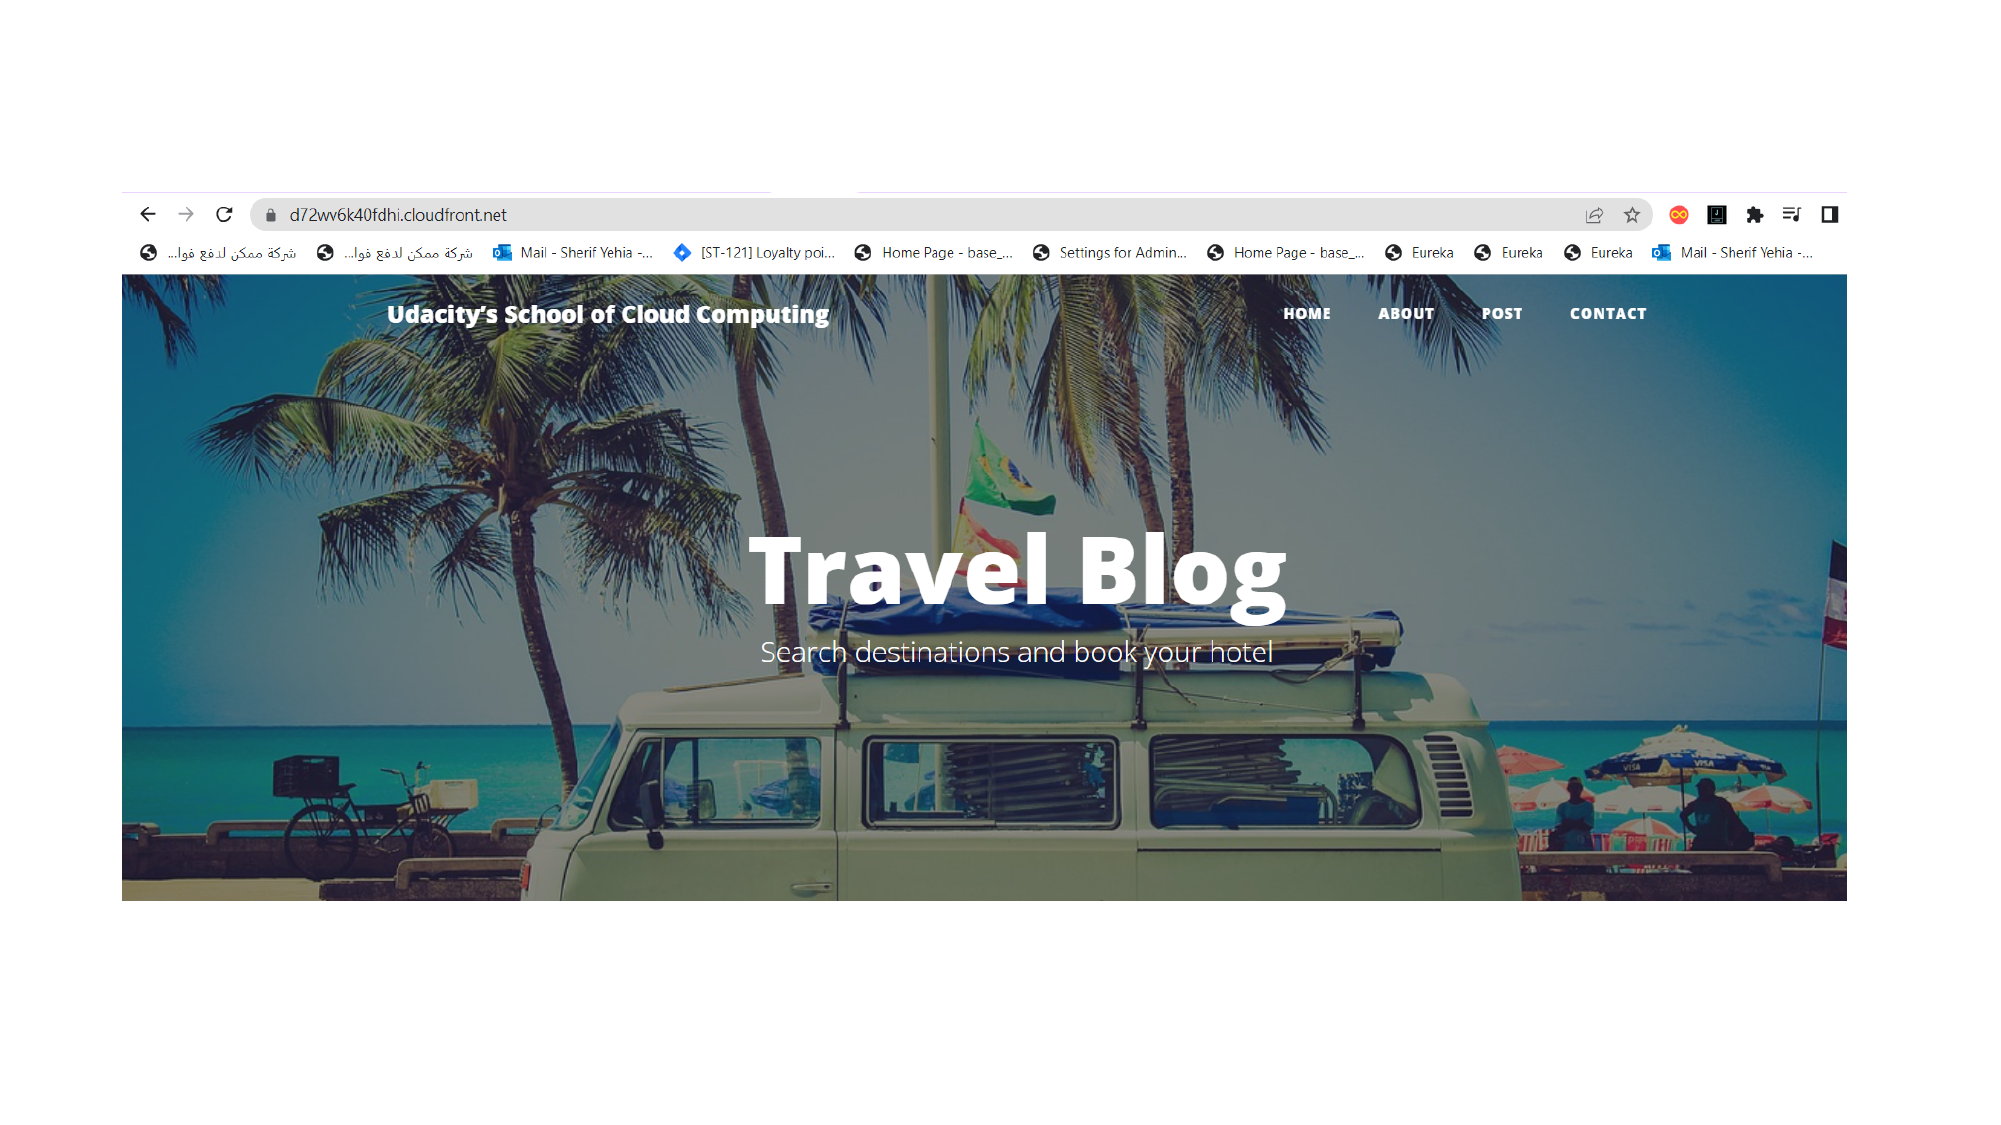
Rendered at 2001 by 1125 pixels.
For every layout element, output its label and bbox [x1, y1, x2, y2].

list [121, 192, 1847, 901]
